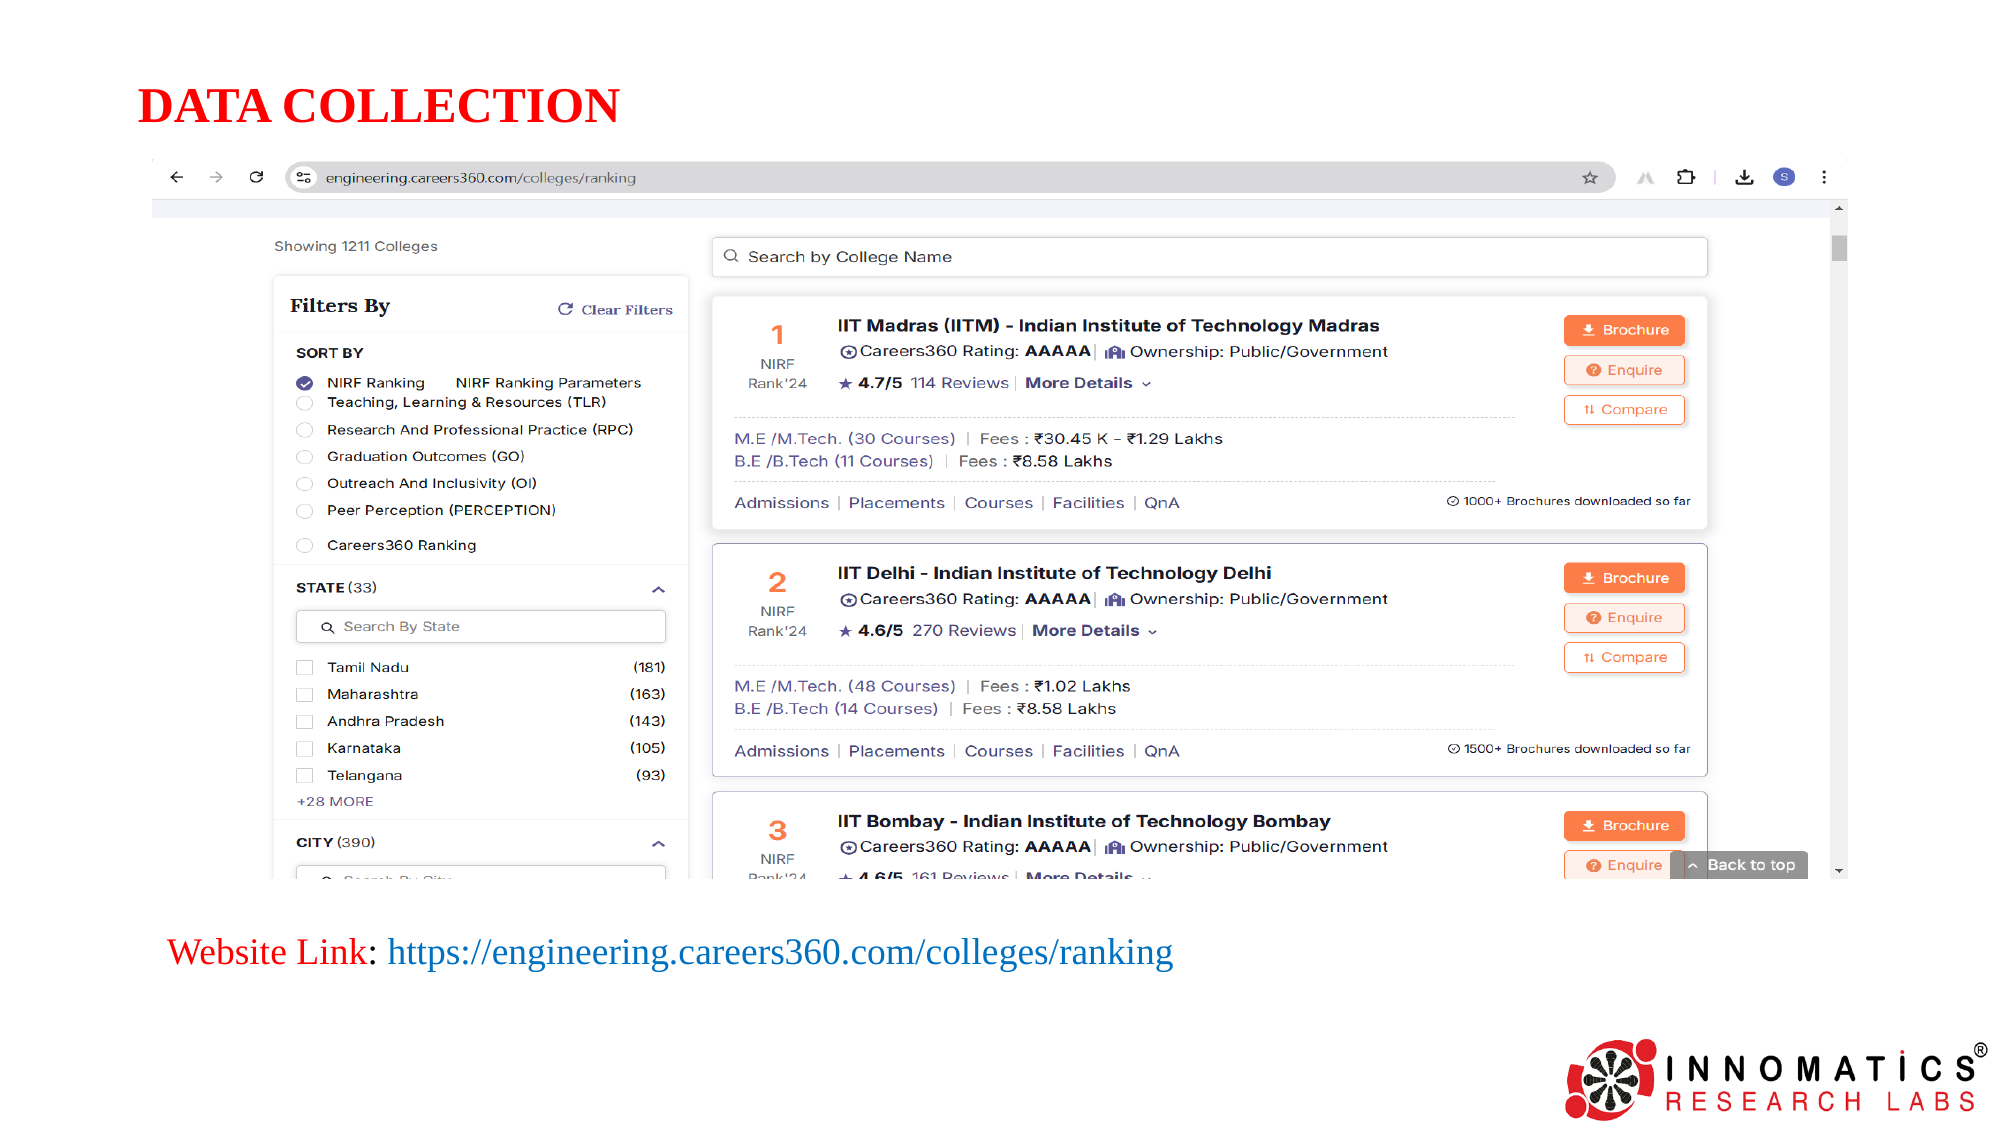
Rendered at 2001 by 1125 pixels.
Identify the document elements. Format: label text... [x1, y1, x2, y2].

picture [1553, 1025, 2000, 1125]
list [151, 159, 1848, 880]
title DATA COLLECTION [123, 53, 1848, 160]
text_box Website Link: https://engineering.careers360.com/colleges/ranking [152, 919, 1394, 1025]
